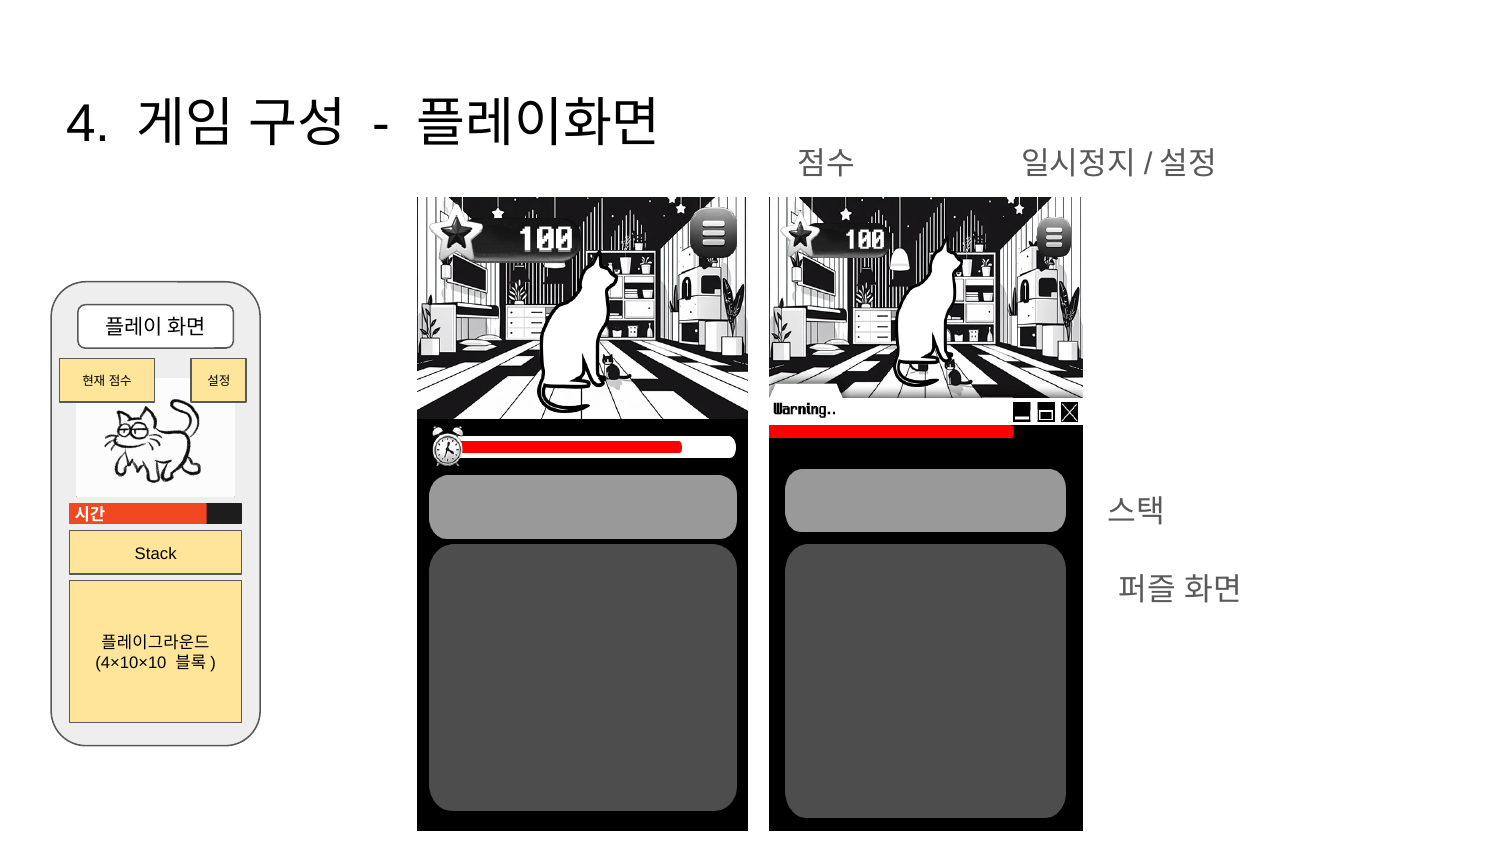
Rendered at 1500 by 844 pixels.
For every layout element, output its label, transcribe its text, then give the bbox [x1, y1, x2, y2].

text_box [417, 196, 748, 831]
text_box 점수 [782, 128, 1006, 195]
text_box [50, 281, 261, 746]
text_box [768, 196, 1083, 831]
text_box 일시정지/설정 [1006, 128, 1263, 197]
title 4. 게임 구성 - 플레이화면 [51, 72, 1449, 167]
text_box 퍼즐 화면 [1103, 554, 1360, 624]
text_box 스택 [1092, 475, 1349, 545]
